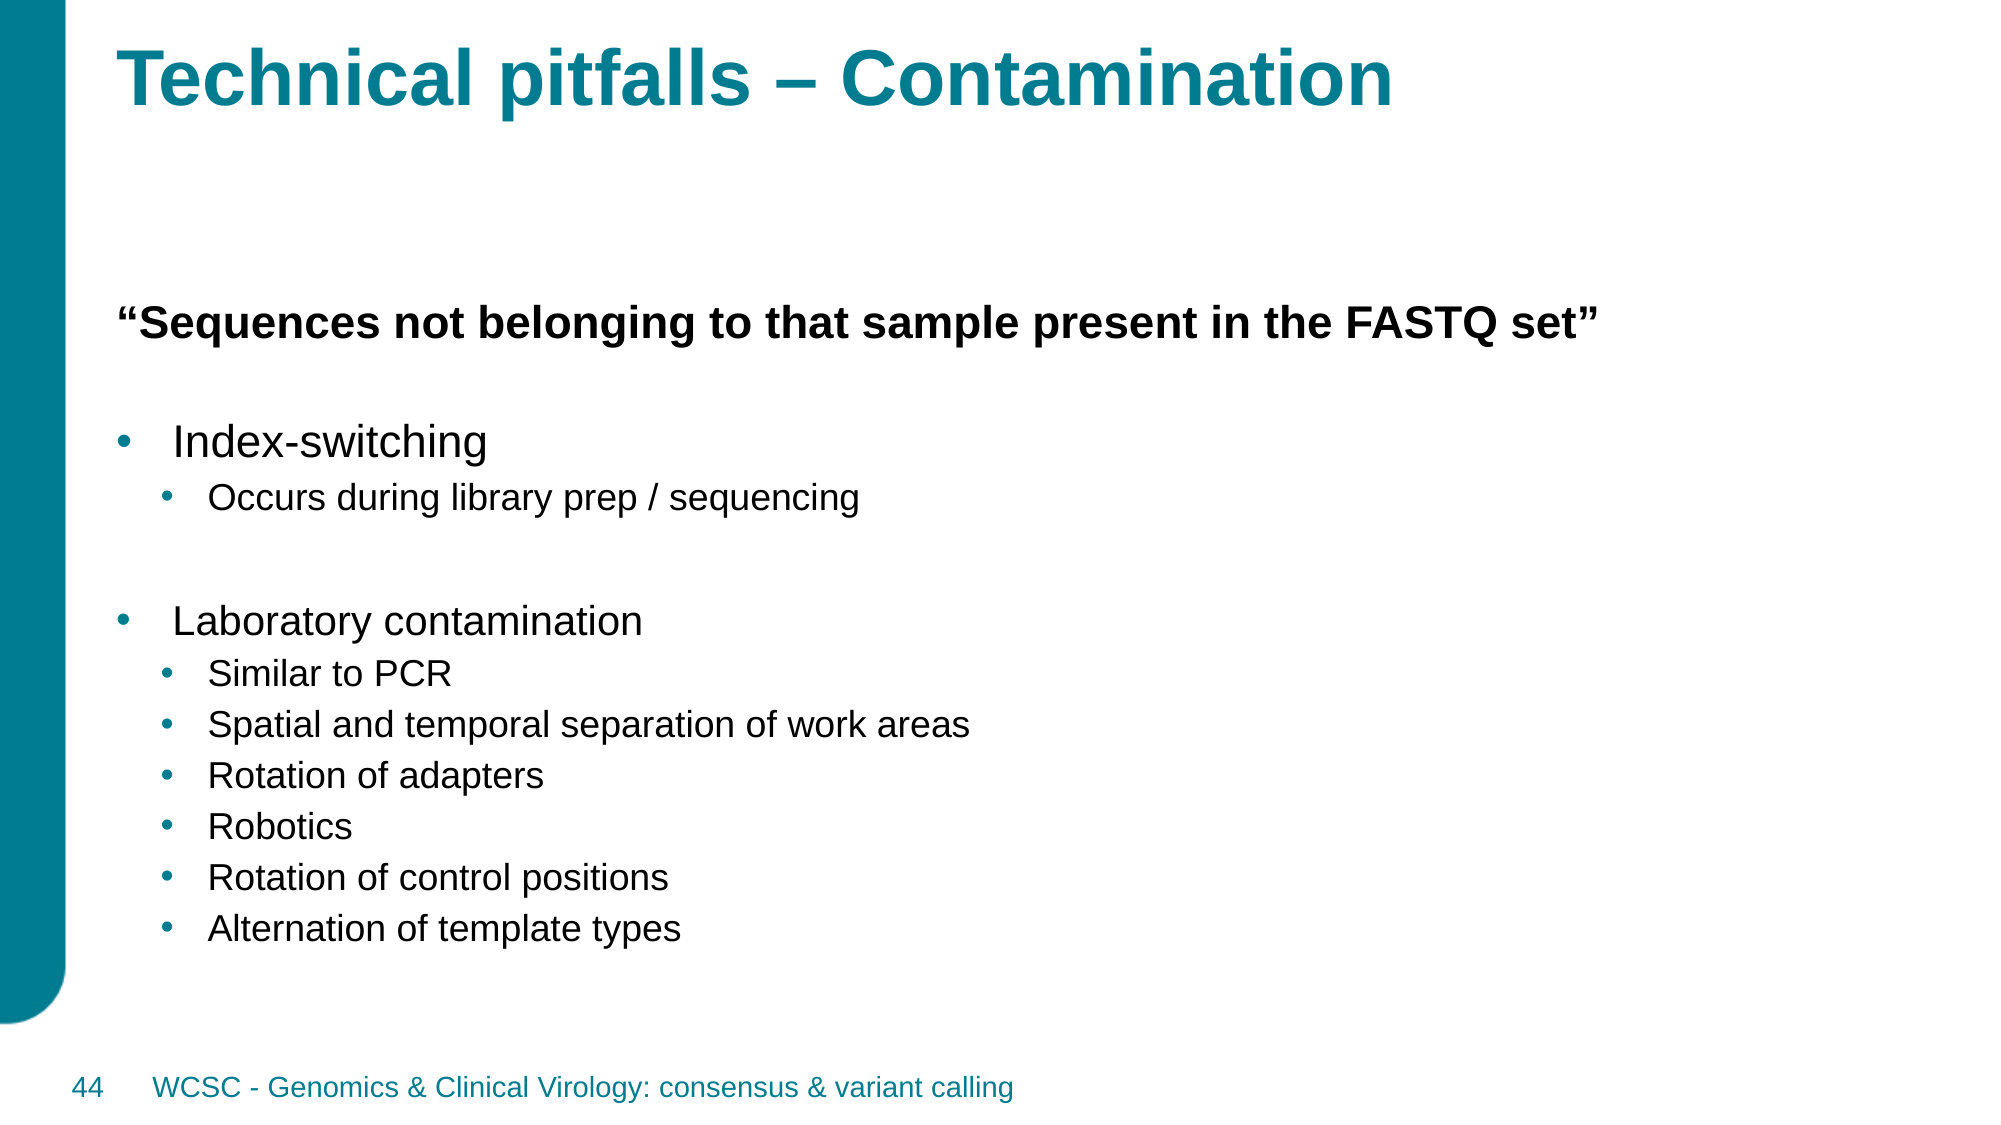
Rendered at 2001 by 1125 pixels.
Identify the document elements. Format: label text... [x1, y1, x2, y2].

title Technical pitfalls – Contamination [101, 29, 1926, 189]
list “Sequences not belonging to that sample present in the FASTQ set” Index-switching Occurs during library prep / sequencing Laboratory contamination Similar to PCR Spatial and temporal separation of work areas Rotation of adapters Robotics Rotation of control positions Alternation of template types [101, 291, 1926, 1005]
footer WCSC - Genomics & Clinical Virology: consensus & variant calling [137, 1056, 1780, 1116]
slide_number 44 [21, 1056, 120, 1117]
